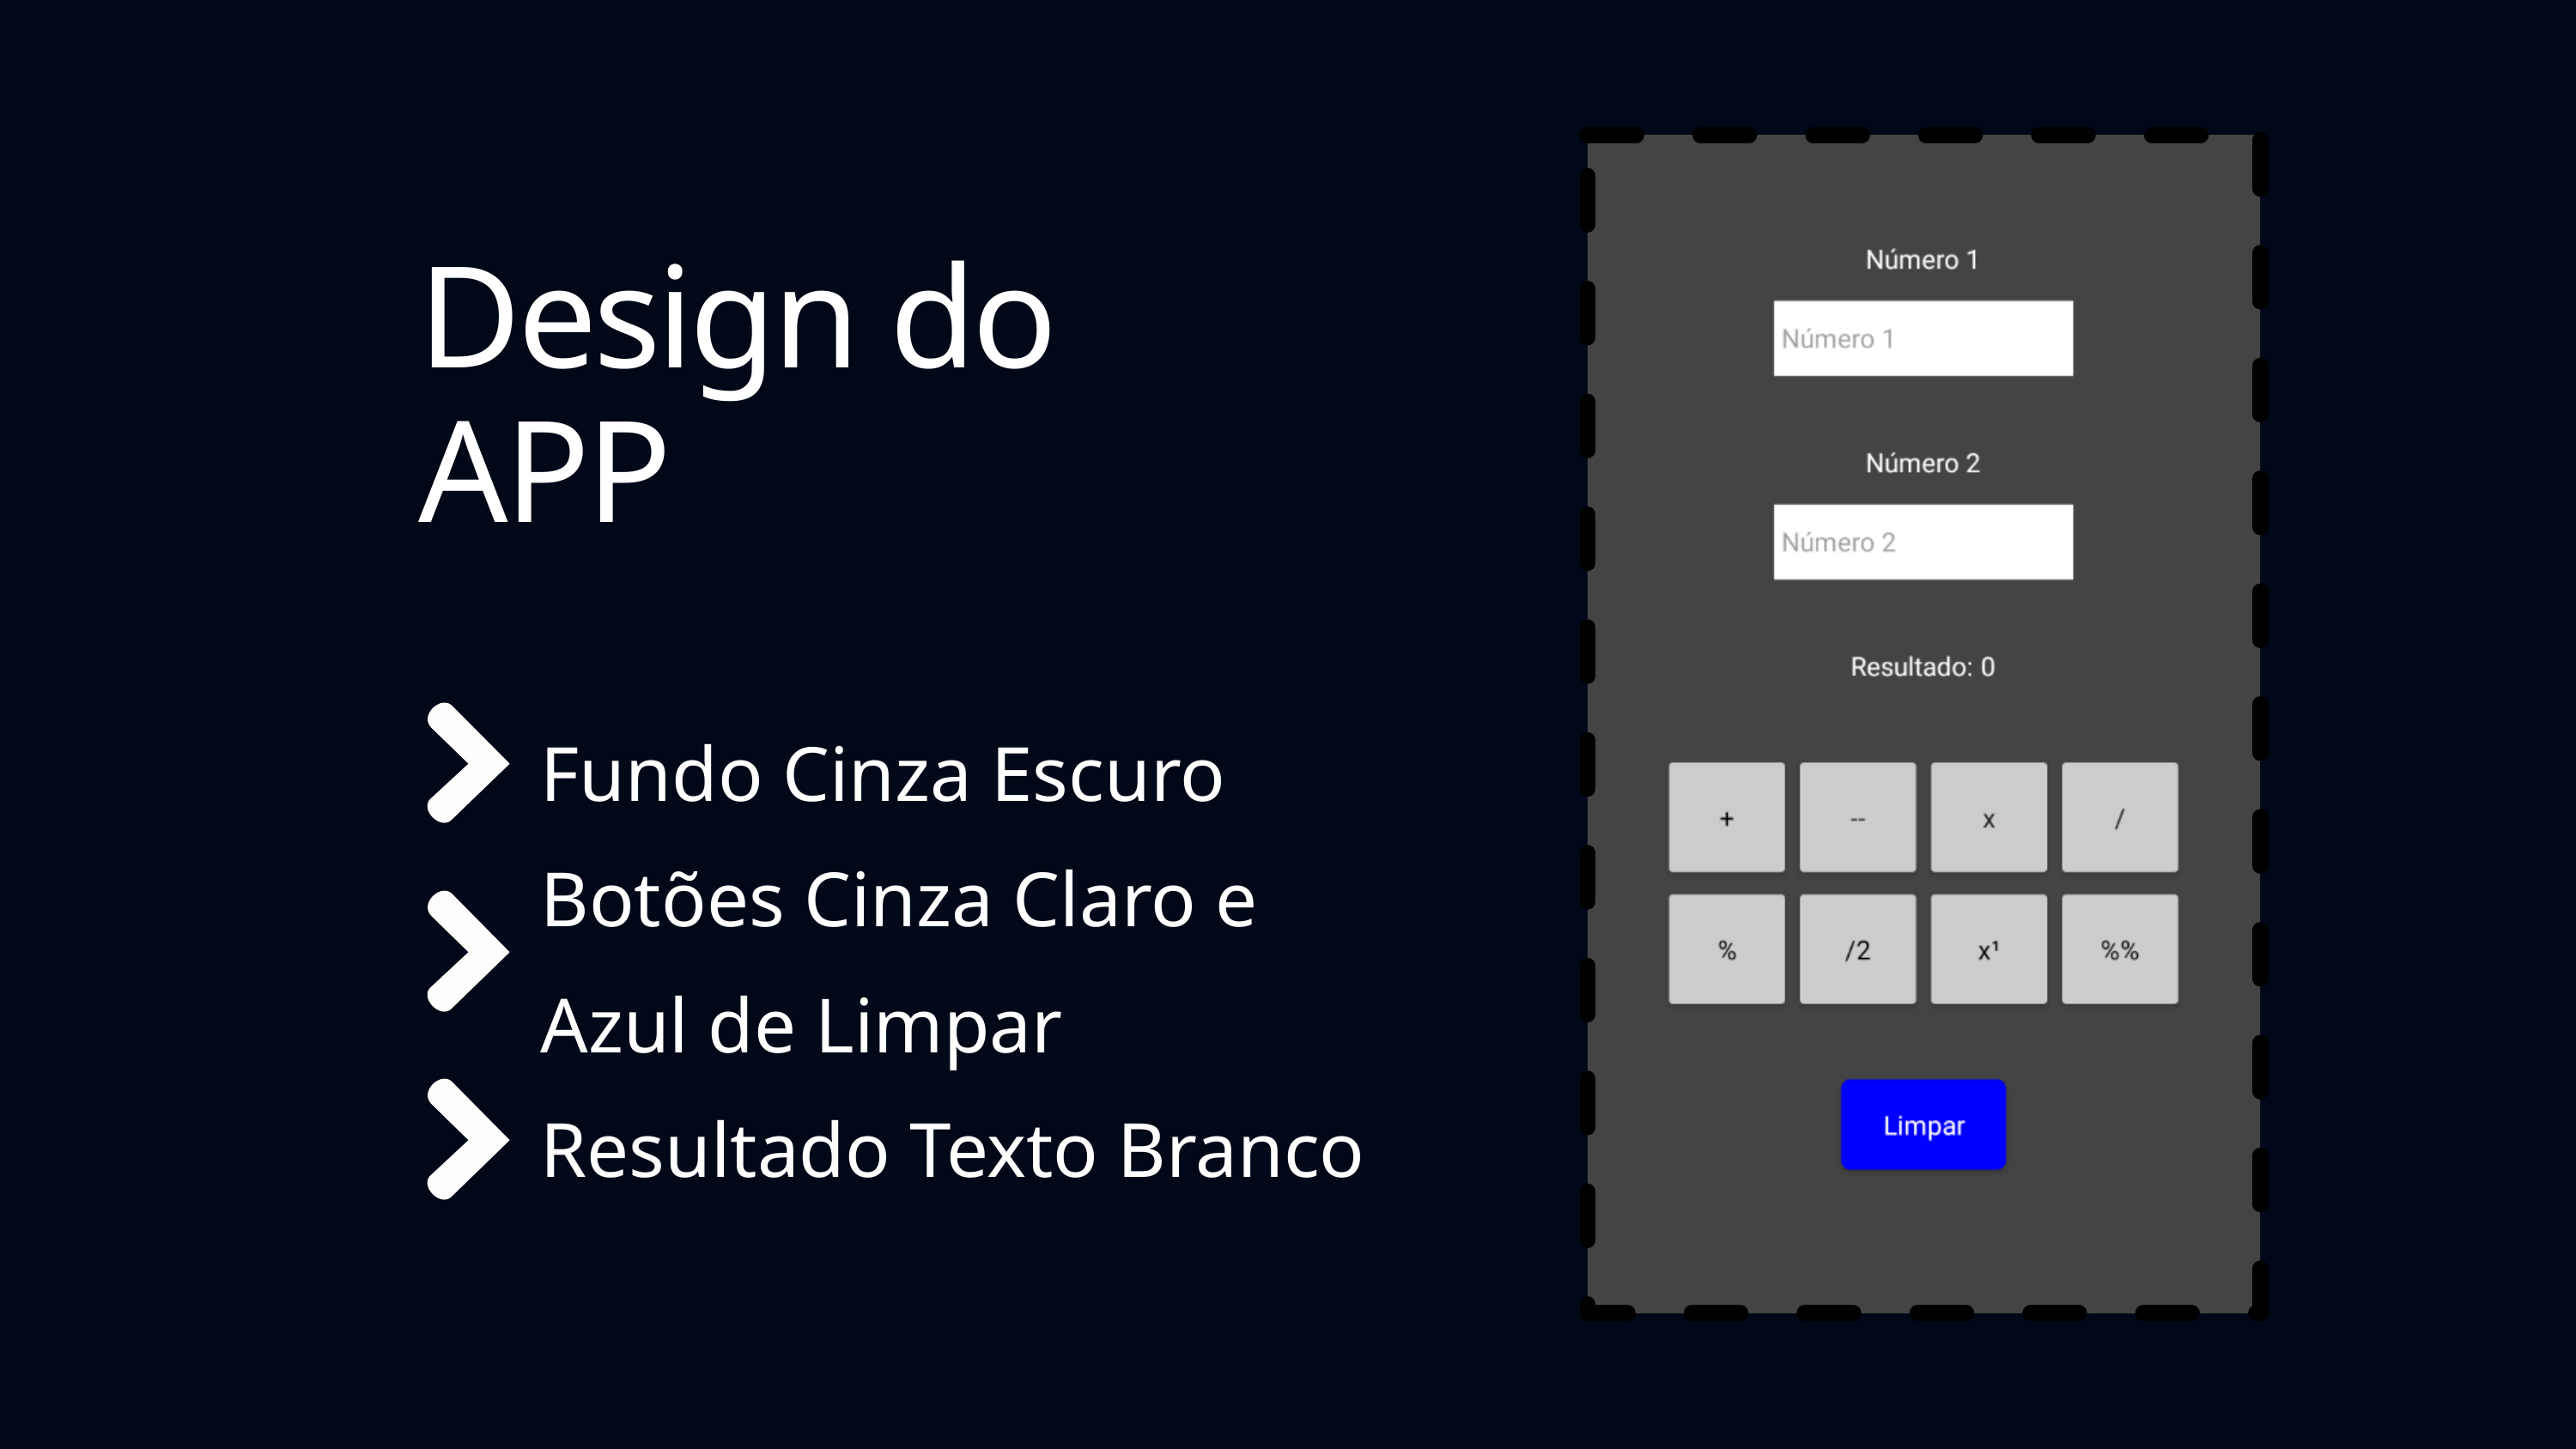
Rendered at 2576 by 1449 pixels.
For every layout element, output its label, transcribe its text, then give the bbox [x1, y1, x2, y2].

text_box Botões Cinza Claro e Azul de Limpar [540, 815, 1395, 1066]
text_box Design do APP [418, 241, 1138, 551]
text_box [418, 1070, 510, 1208]
text_box [418, 882, 510, 1020]
text_box [1587, 135, 2261, 1313]
text_box Fundo Cinza Escuro [540, 689, 1264, 815]
text_box [418, 694, 510, 831]
text_box Resultado Texto Branco [540, 1066, 1395, 1193]
